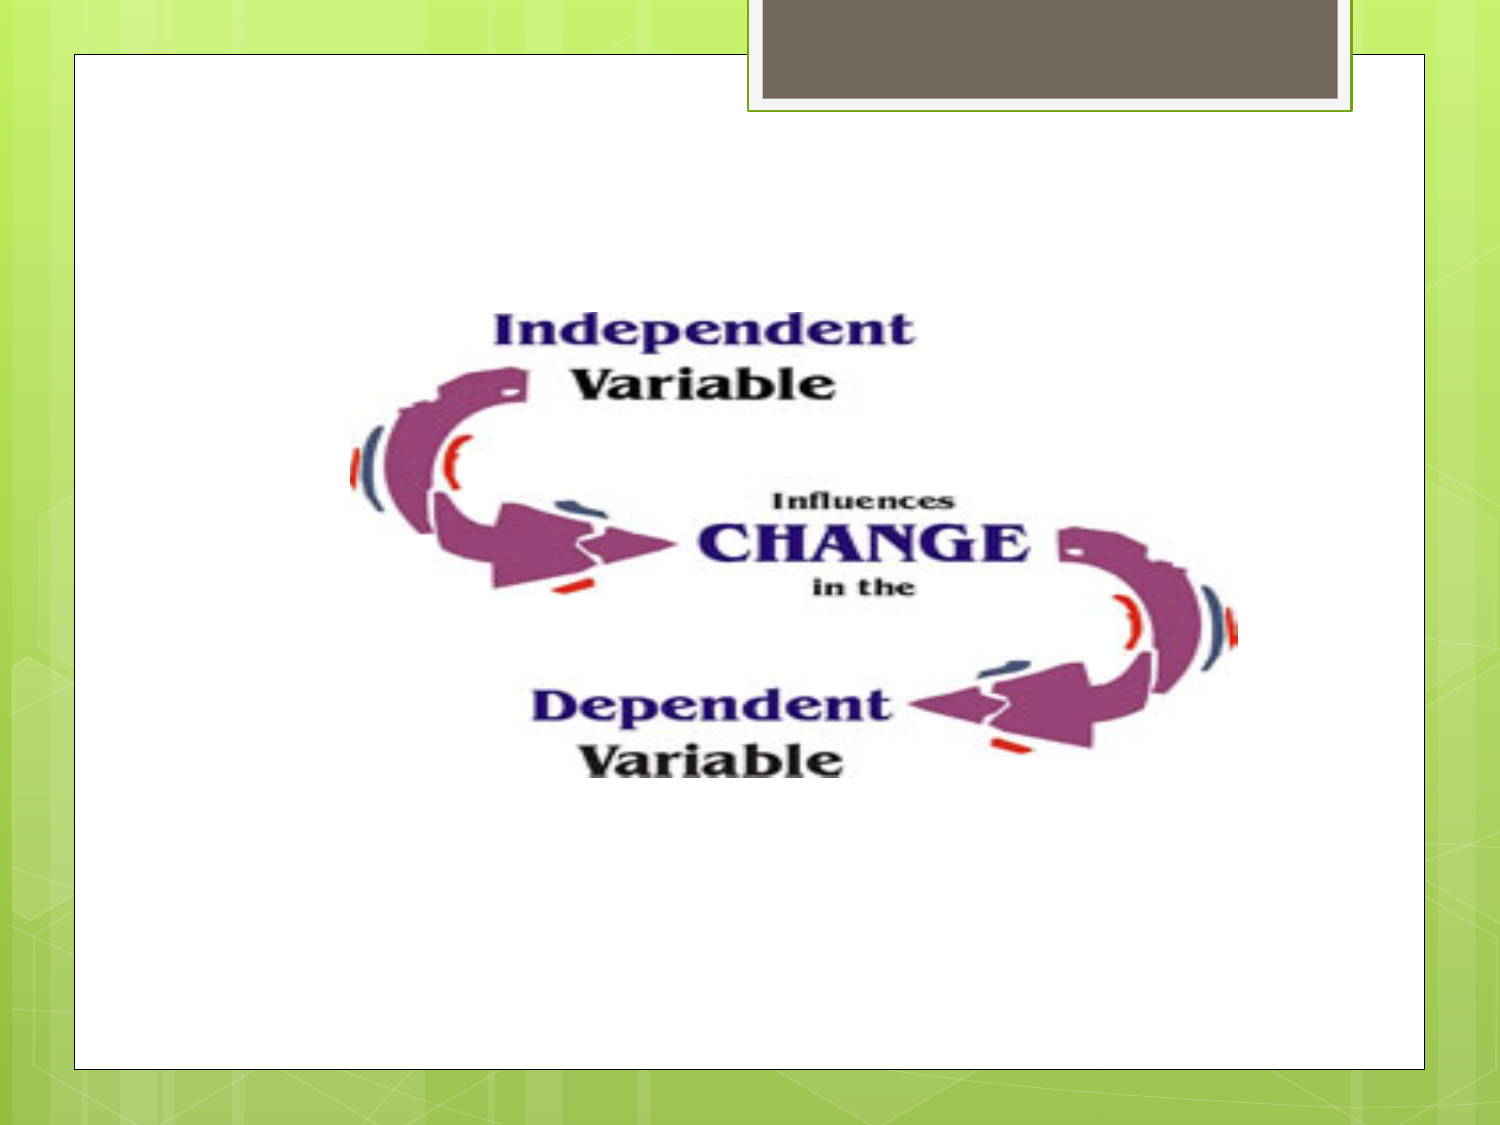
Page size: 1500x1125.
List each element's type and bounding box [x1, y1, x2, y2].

list [349, 312, 1238, 778]
